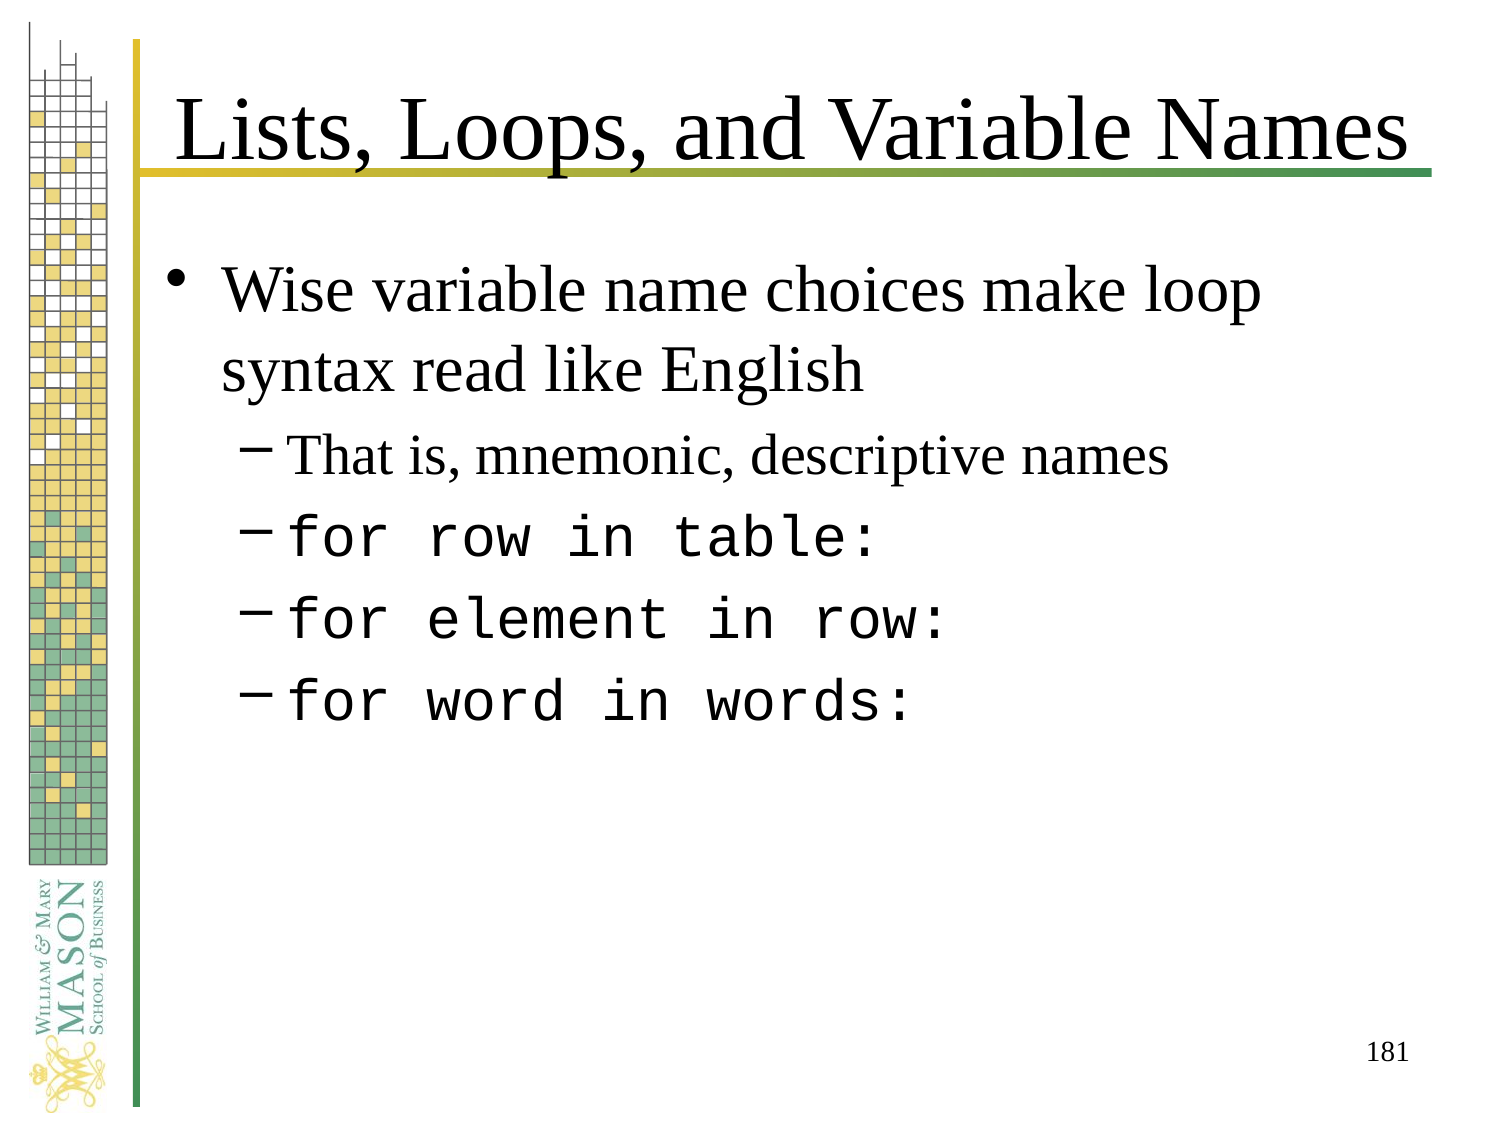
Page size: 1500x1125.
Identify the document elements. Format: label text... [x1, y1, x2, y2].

table_header Description [29, 879, 107, 1113]
slide_number 181 [1048, 1024, 1426, 1103]
list Wise variable name choices make loop syntax read like English That is, mnemonic, descriptive names for row in table: for element in row: for word in words: [150, 237, 1425, 1005]
title Lists, Loops, and Variable Names [141, 45, 1445, 200]
